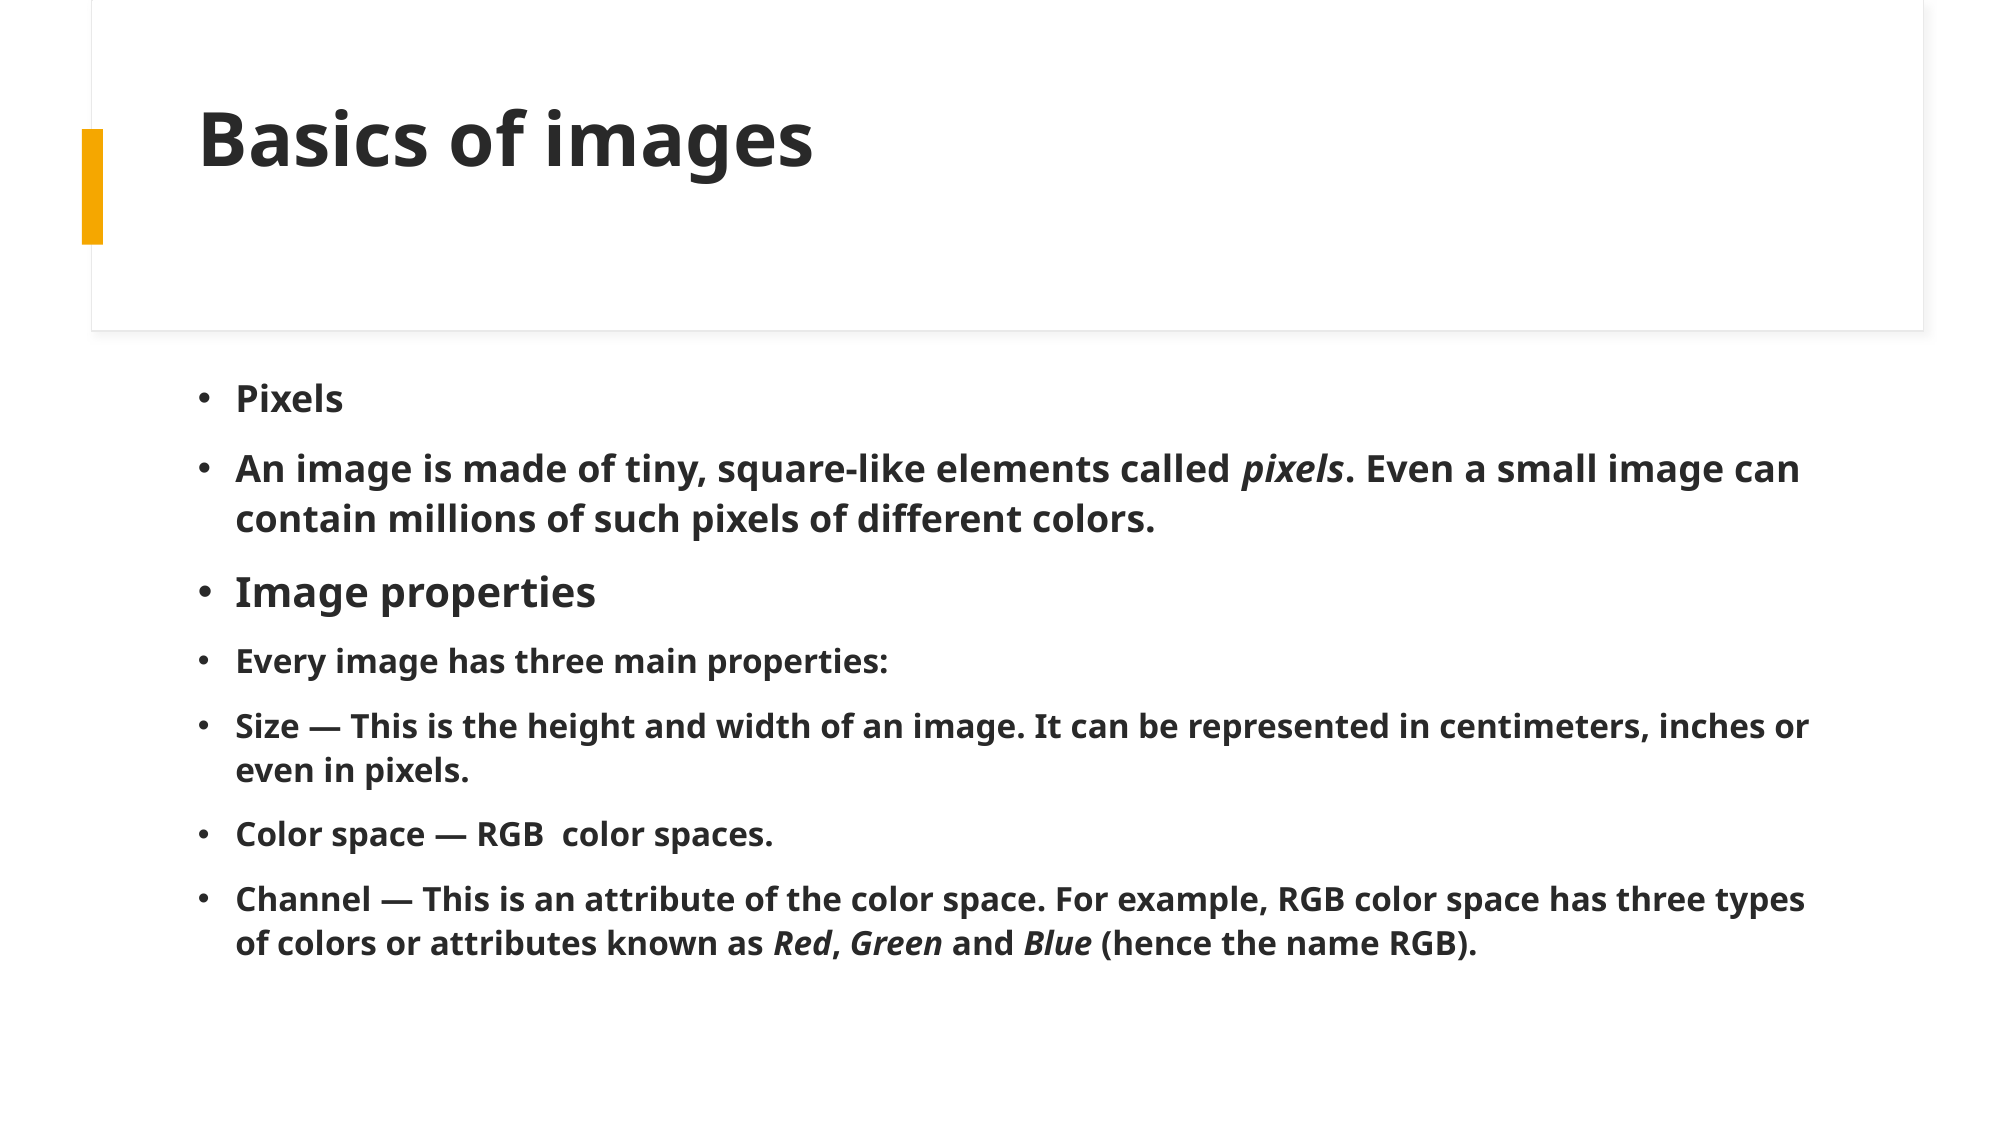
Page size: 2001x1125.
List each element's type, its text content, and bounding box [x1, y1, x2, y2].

title Basics of images [183, 90, 1851, 284]
list Pixels An image is made of tiny, square-like elements called pixels. Even a small image can contain millions of such pixels of different colors. Image properties Every image has three main properties: Size — This is the height and width of an image. It can be represented in centimeters, inches or even in pixels. Color space — RGB color spaces. Channel — This is an attribute of the color space. For example, RGB color space has three types of colors or attributes known as Red, Green and Blue (hence the name RGB). [183, 363, 1851, 1013]
